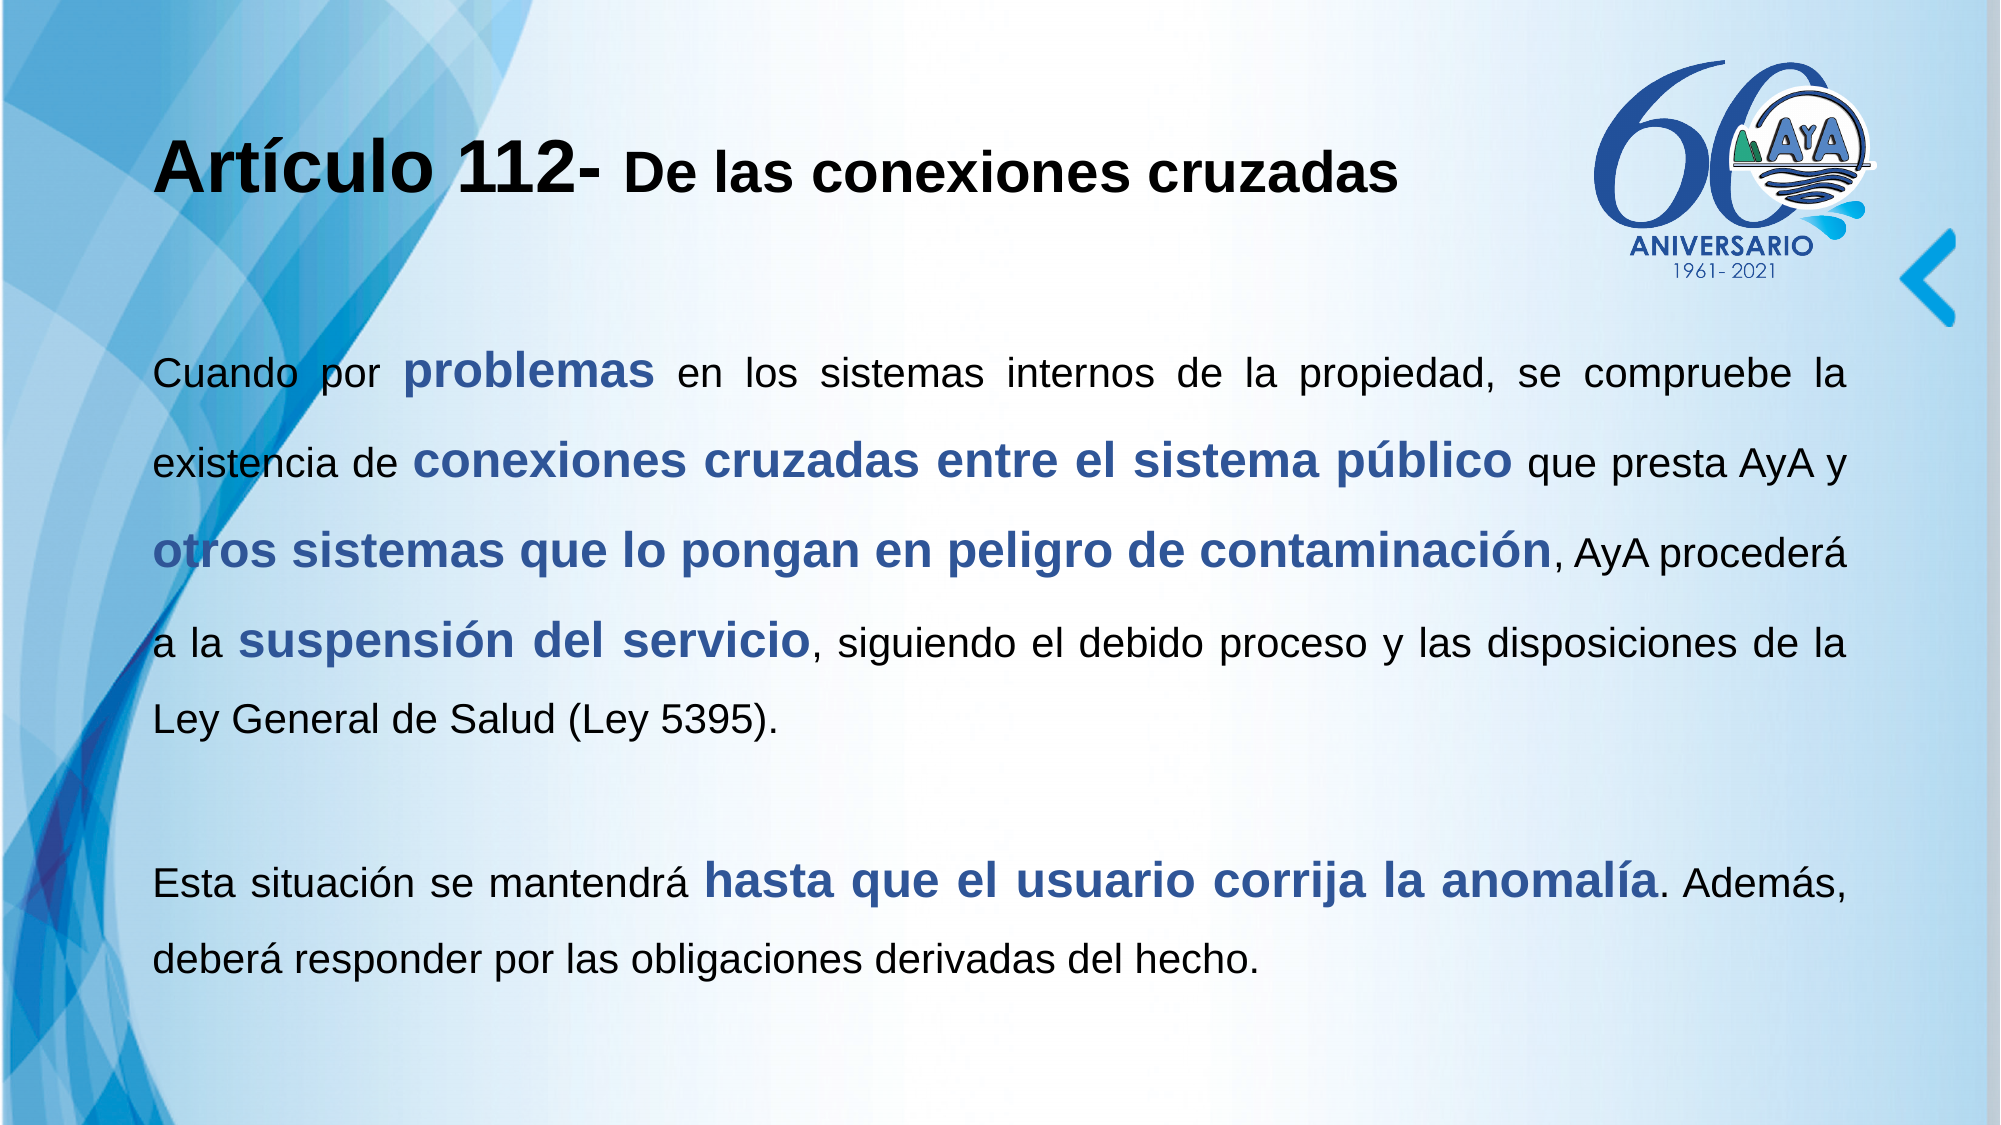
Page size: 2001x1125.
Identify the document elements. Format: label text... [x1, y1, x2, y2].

picture [0, 0, 2000, 1125]
title Artículo 112- De las conexiones cruzadas [137, 59, 1535, 278]
list Cuando por problemas en los sistemas internos de la propiedad, se compruebe la existencia de conexiones cruzadas entre el sistema público que presta AyA y otros sistemas que lo pongan en peligro de contaminación, AyA procederá a la suspensión del servicio, siguiendo el debido proceso y las disposiciones de la Ley General de Salud (Ley 5395). Esta situación se mantendrá hasta que el usuario corrija la anomalía. Además, deberá responder por las obligaciones derivadas del hecho. [137, 299, 1863, 1014]
